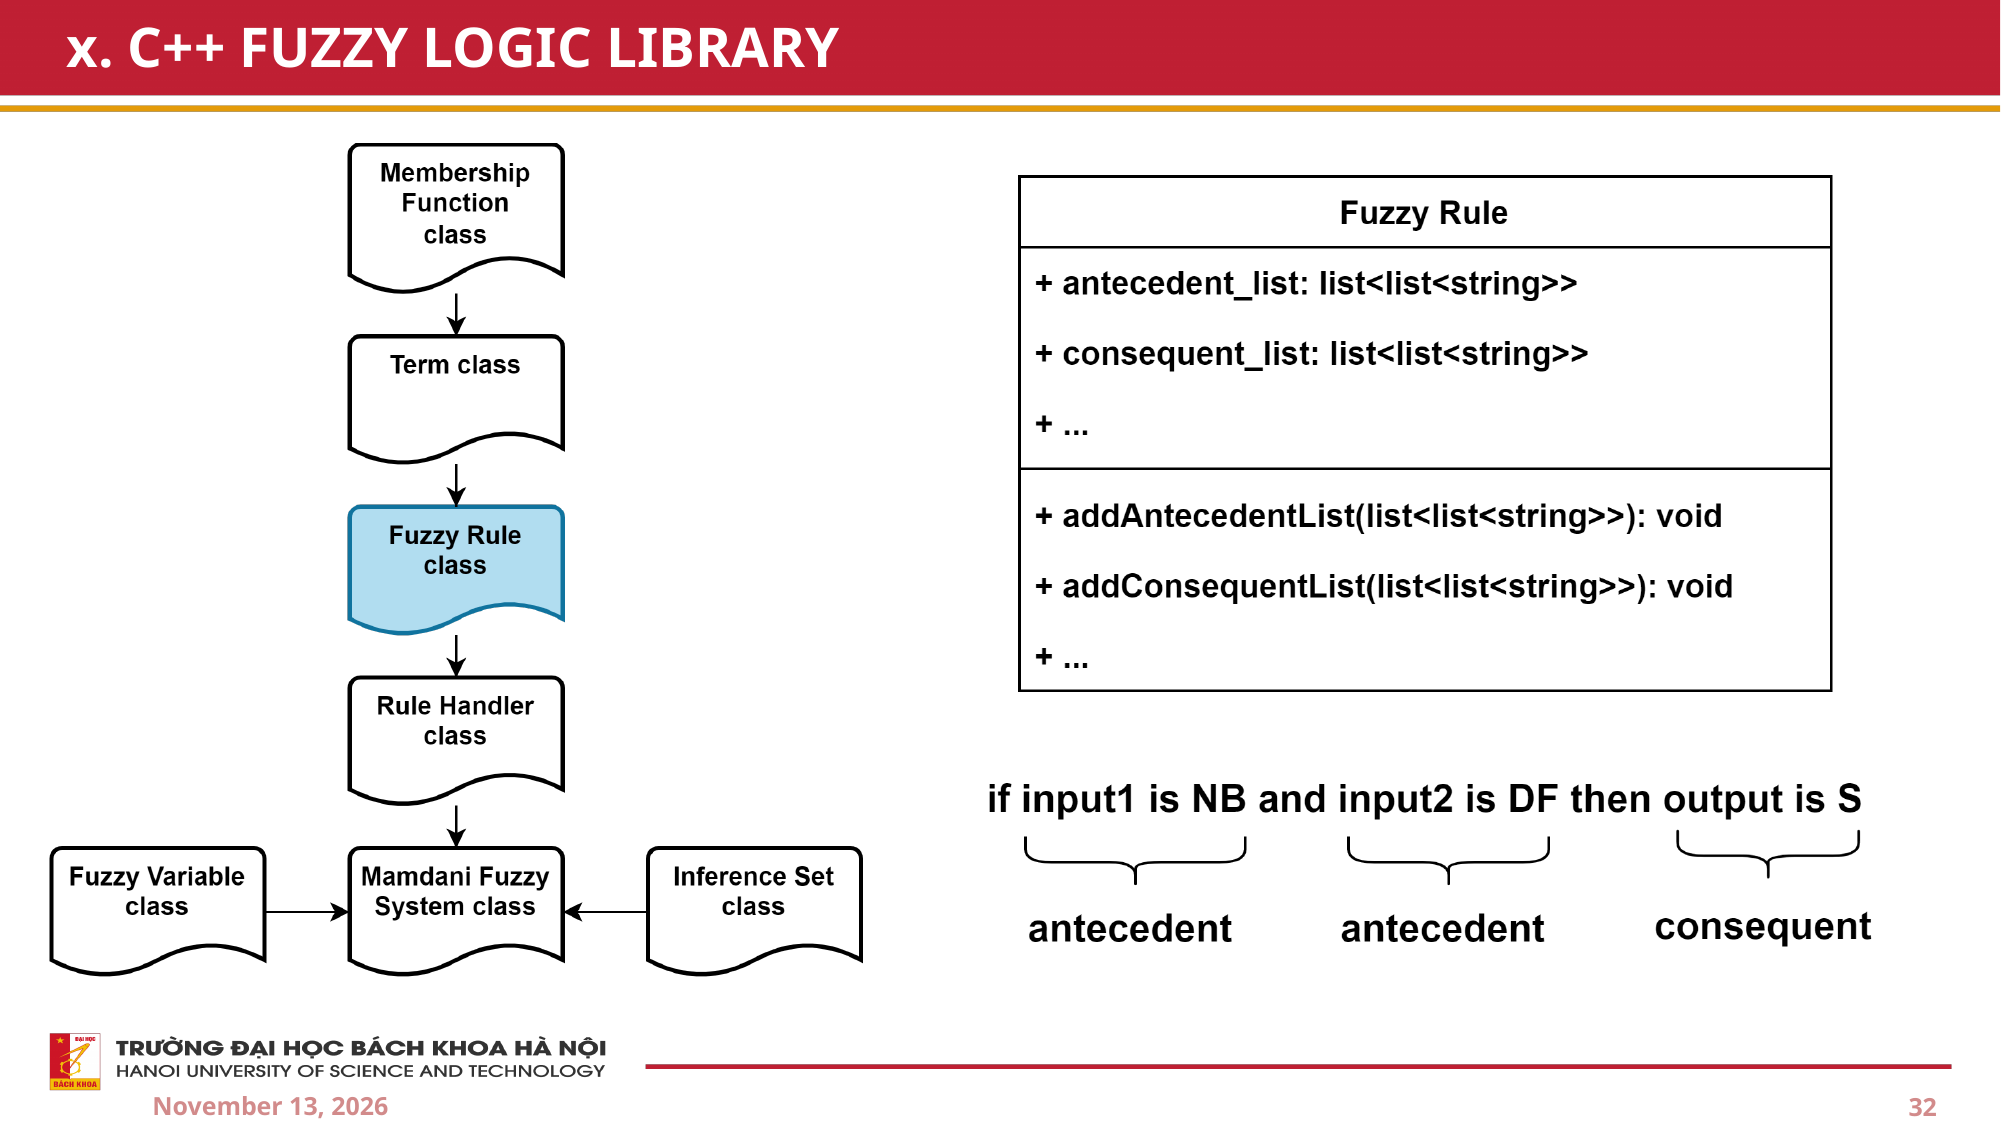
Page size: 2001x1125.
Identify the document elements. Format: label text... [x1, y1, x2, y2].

title x. C++ FUZZY LOGIC LIBRARY [51, 12, 1949, 87]
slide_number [137, 1076, 588, 1125]
picture [0, 0, 2001, 1125]
slide_number 32 [1502, 1078, 1953, 1125]
